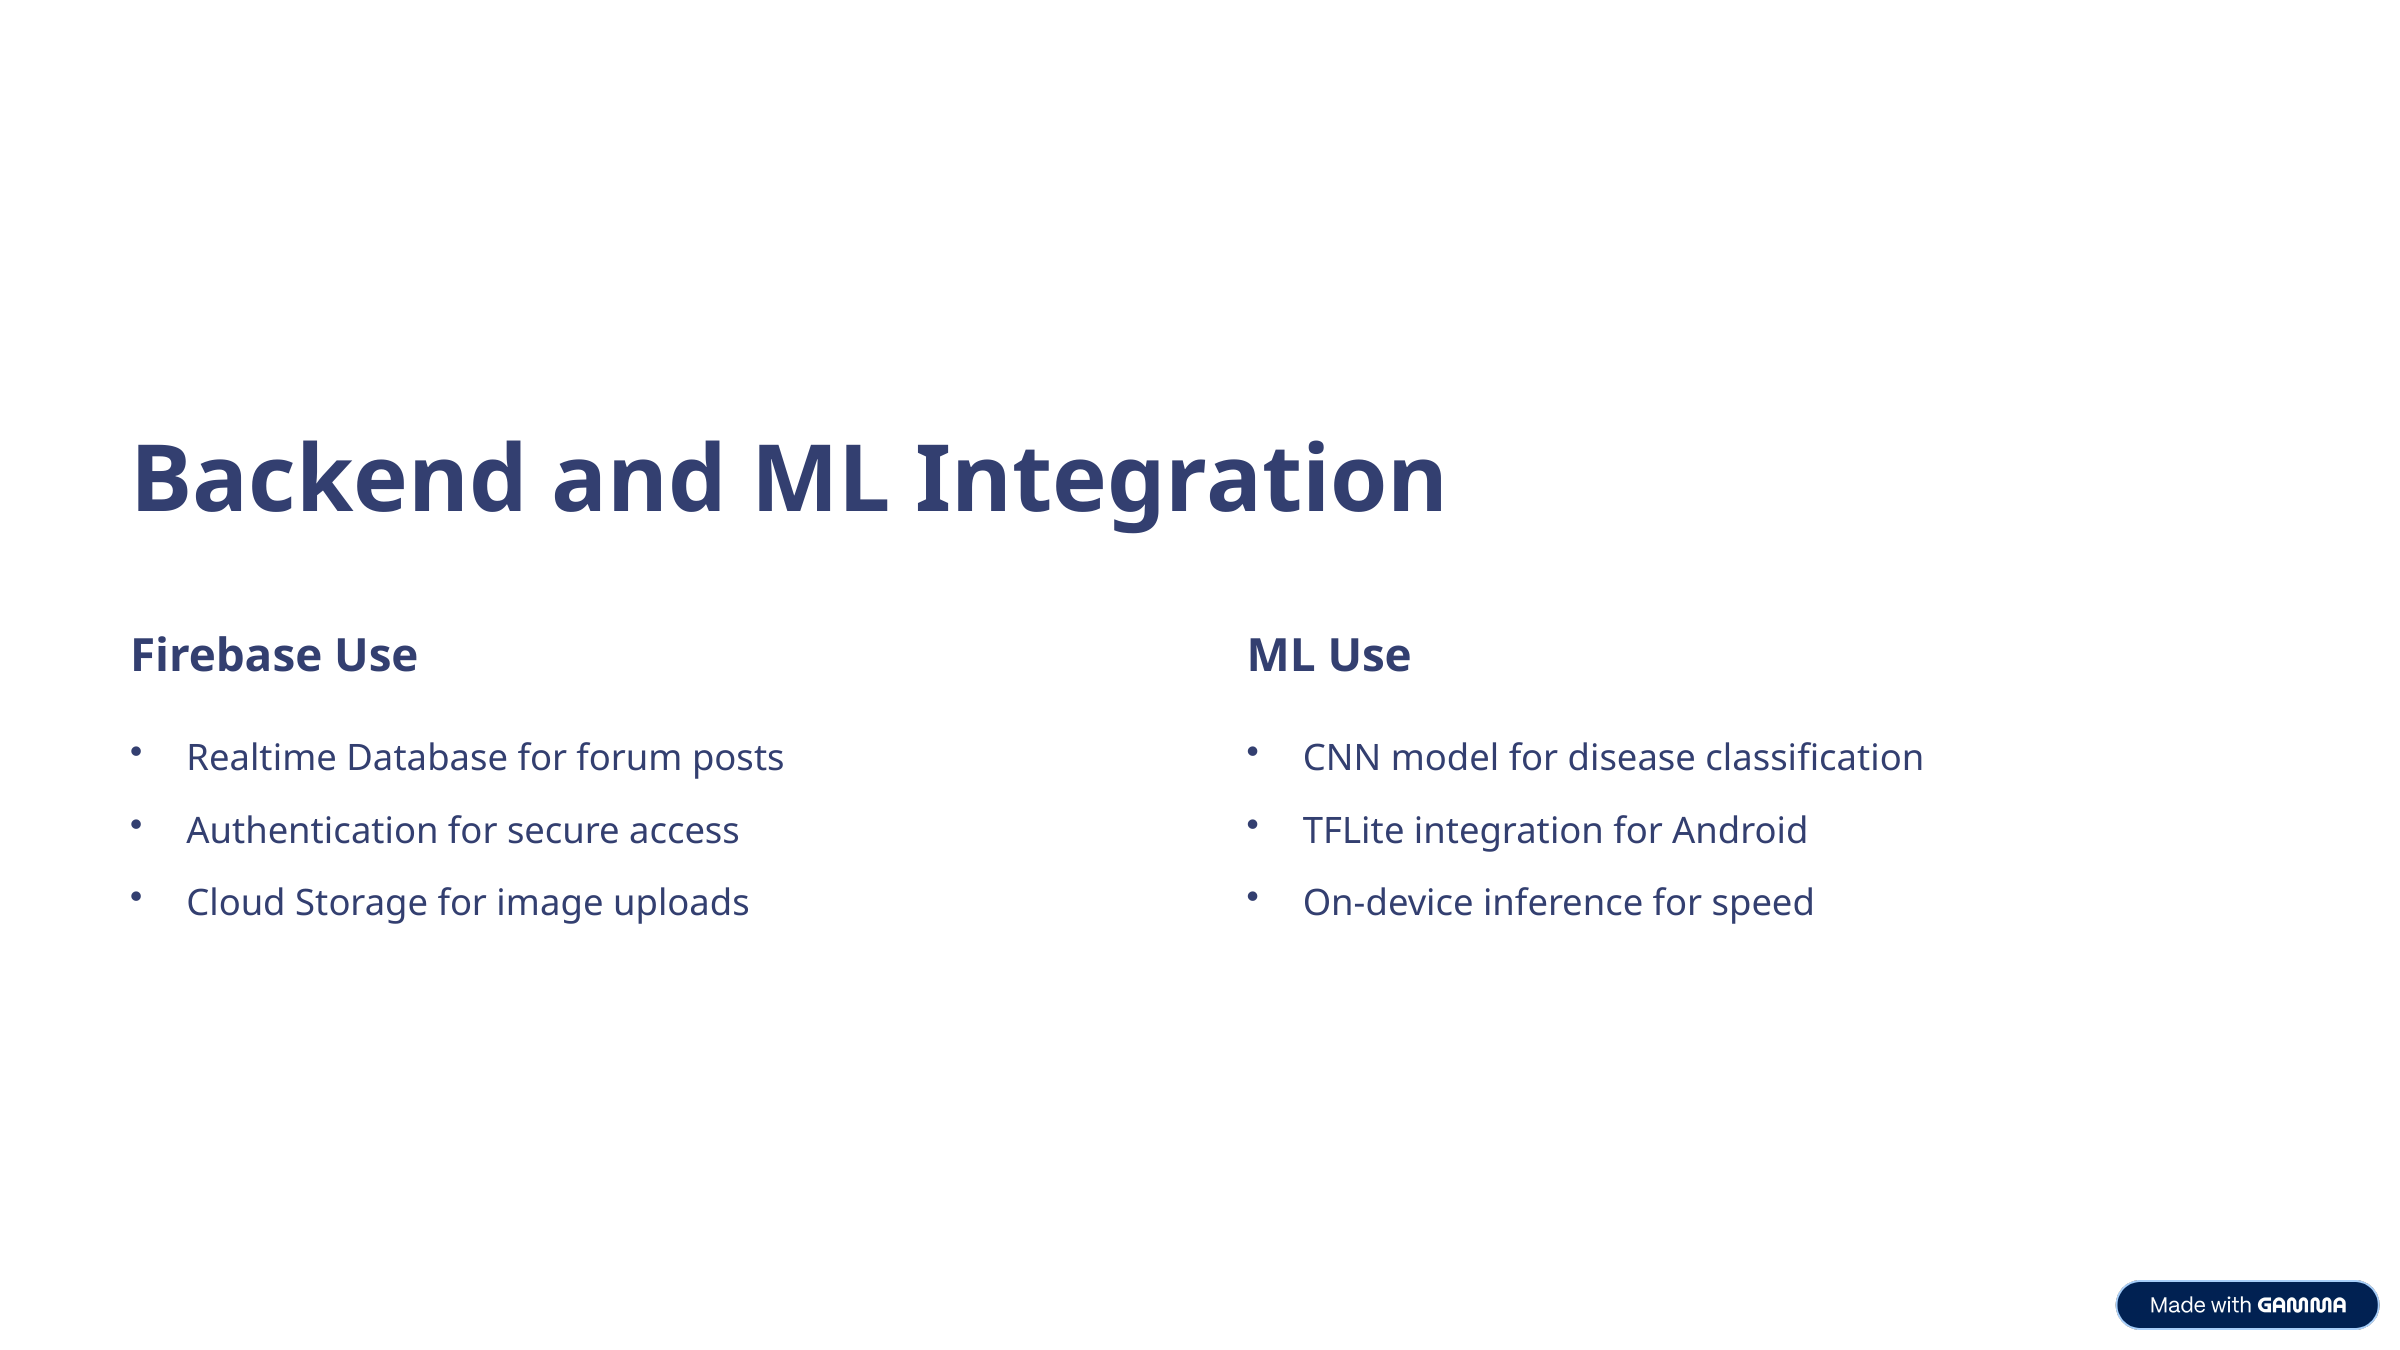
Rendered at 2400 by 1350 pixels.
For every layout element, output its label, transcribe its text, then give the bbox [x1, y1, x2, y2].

text_box Firebase Use [130, 623, 596, 682]
text_box Cloud Storage for image uploads [130, 863, 1155, 923]
text_box Realtime Database for forum posts [130, 718, 1155, 778]
picture [2106, 1271, 2389, 1339]
text_box CNN model for disease classification [1246, 718, 2271, 778]
text_box On-device inference for speed [1246, 863, 2271, 923]
text_box Authentication for secure access [130, 790, 1155, 851]
text_box Backend and ML Integration [130, 413, 1785, 531]
text_box ML Use [1246, 623, 1712, 682]
text_box TFLite integration for Android [1246, 790, 2271, 851]
